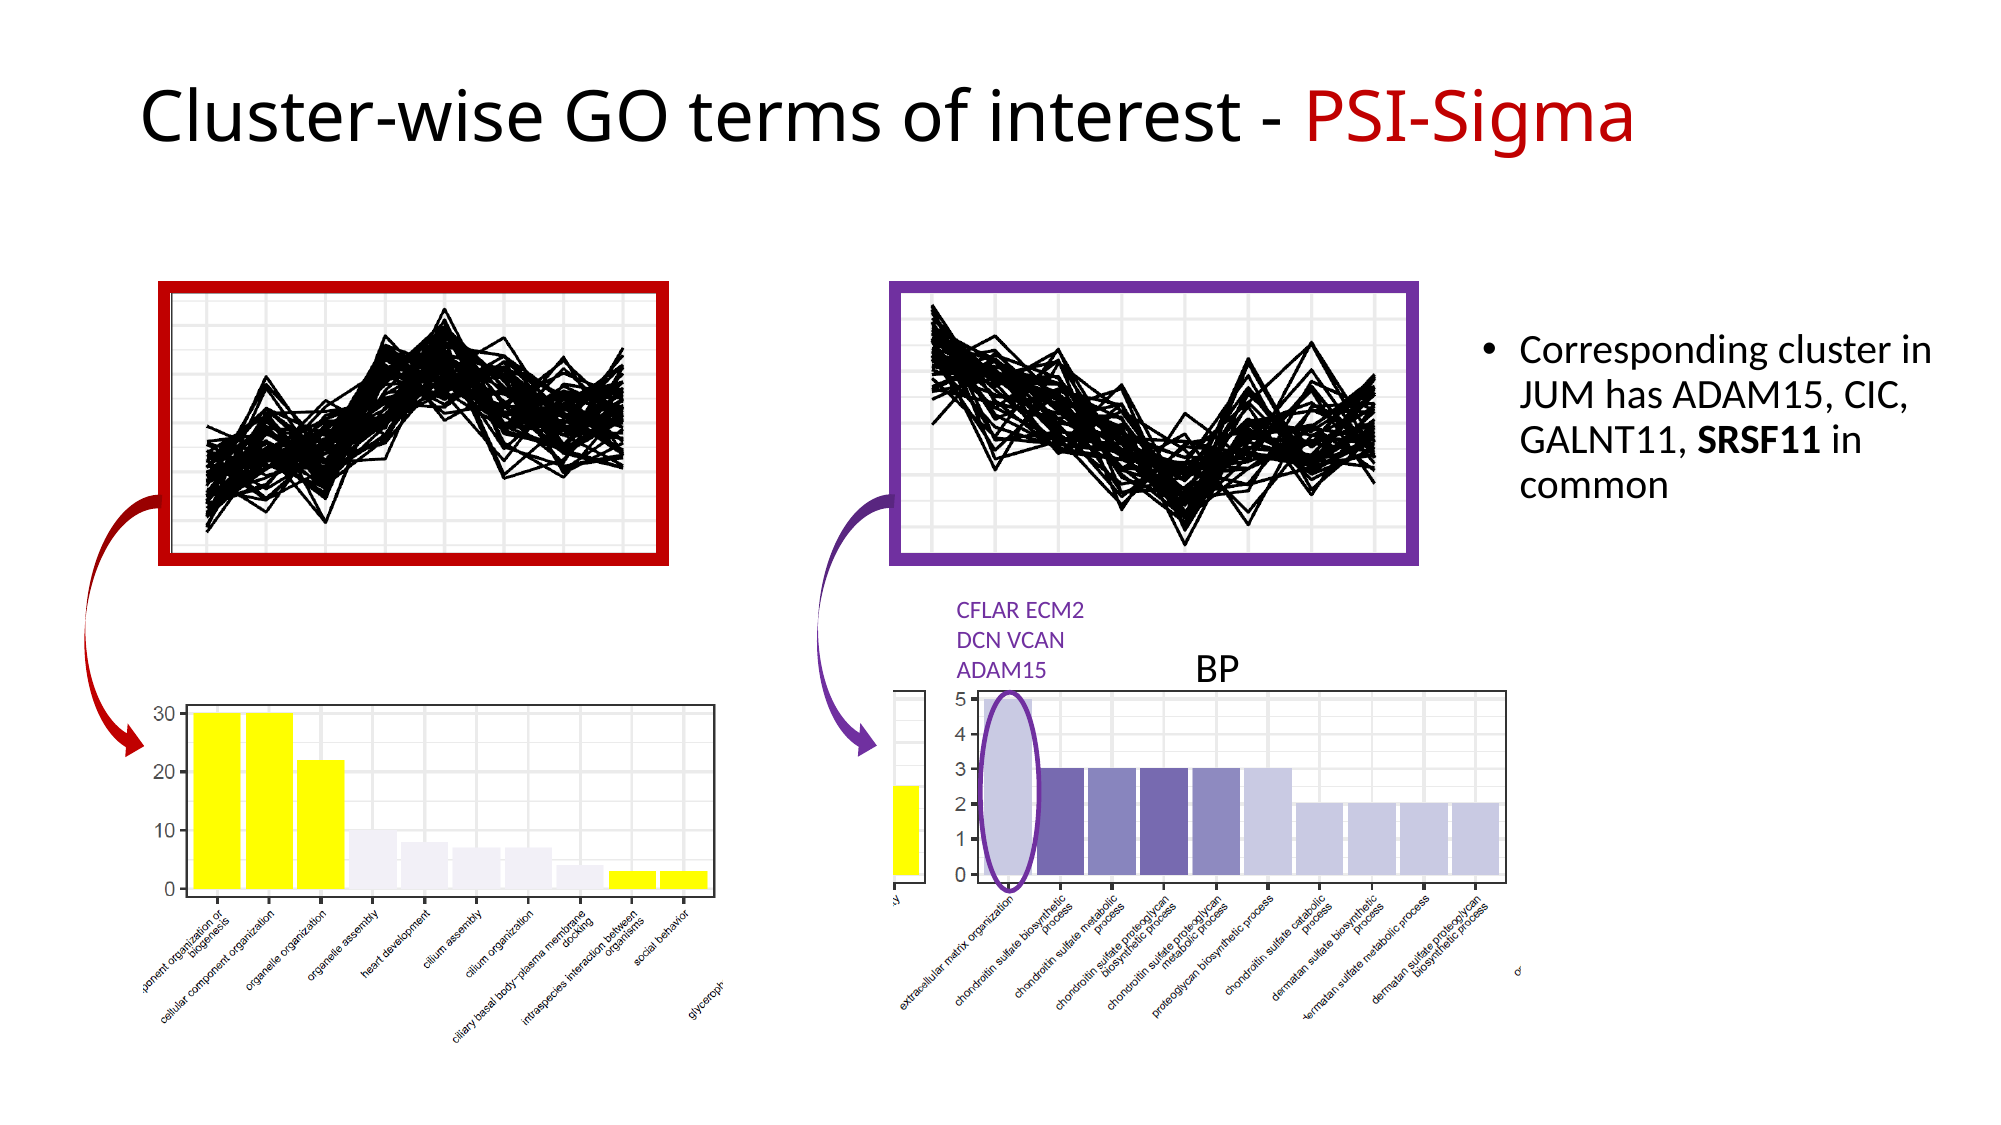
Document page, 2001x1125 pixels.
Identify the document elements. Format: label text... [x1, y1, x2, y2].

text_box [815, 493, 893, 759]
text_box CFLAR ECM2 DCN VCAN ADAM15 [941, 586, 1145, 674]
text_box Corresponding cluster in JUM has ADAM15, CIC, GALNT11, SRSF11 in common [1467, 320, 1961, 526]
picture [893, 673, 1521, 1019]
title Cluster-wise GO terms of interest - PSI-Sigma [124, 45, 1850, 193]
picture [893, 282, 1413, 564]
picture [163, 287, 664, 561]
picture [143, 692, 723, 1056]
text_box BP [1180, 639, 1282, 674]
text_box [83, 493, 163, 760]
